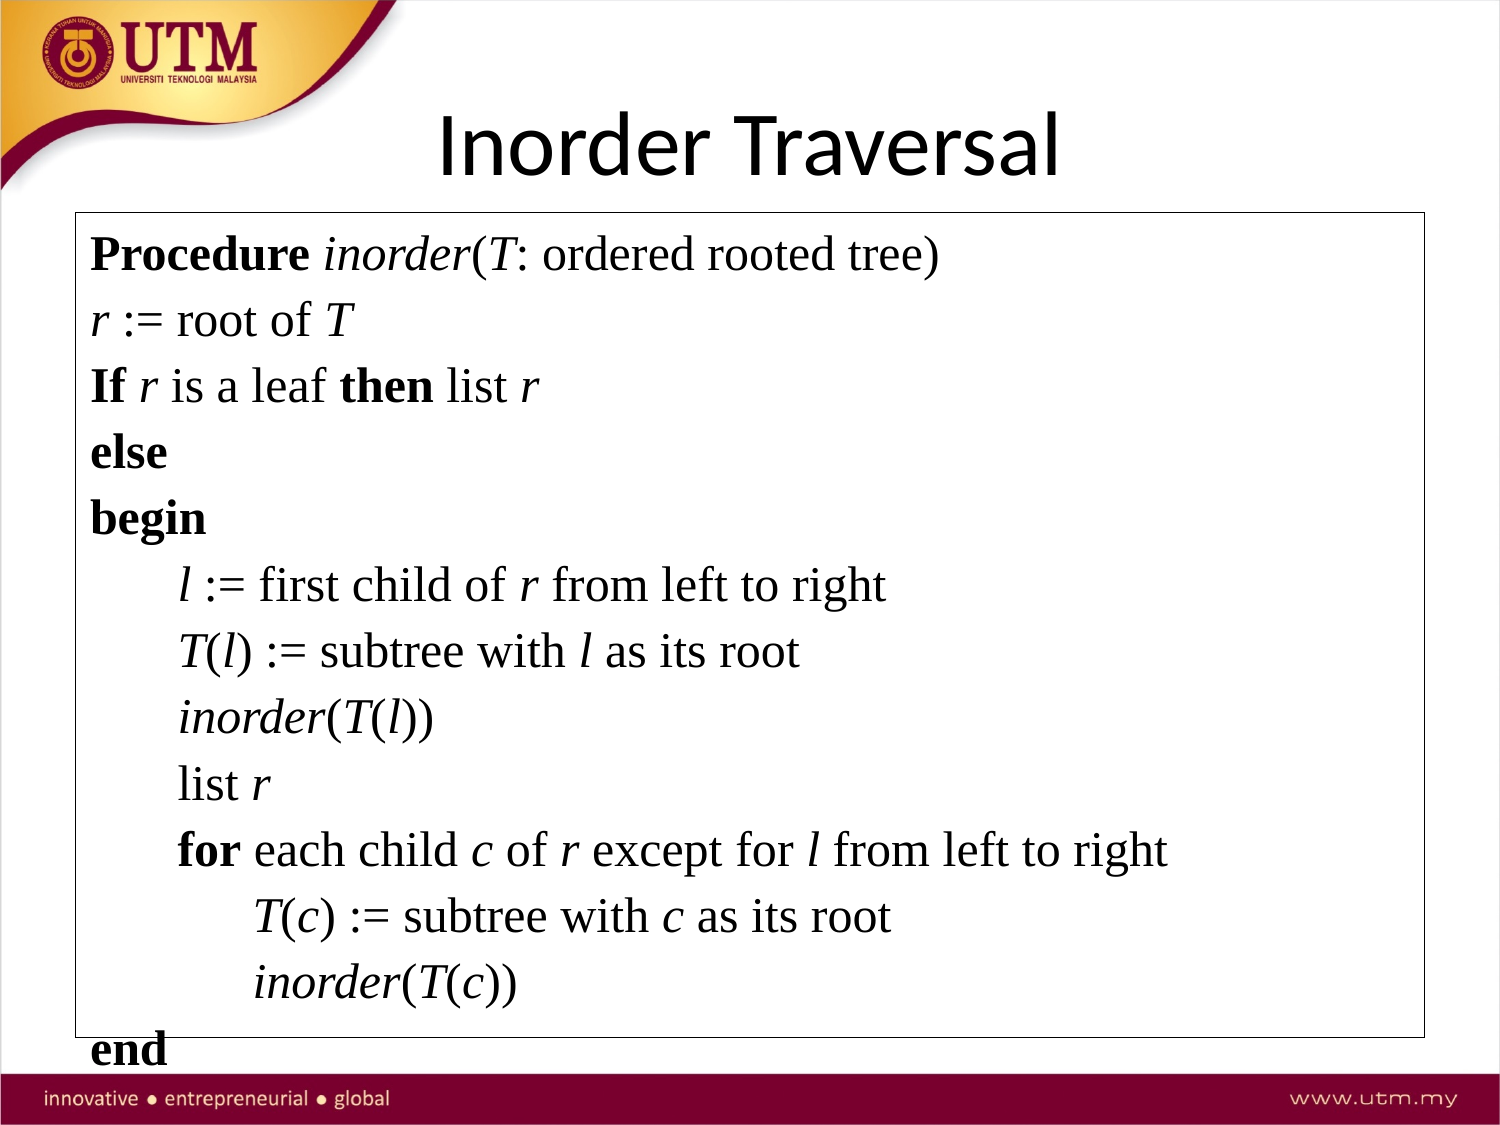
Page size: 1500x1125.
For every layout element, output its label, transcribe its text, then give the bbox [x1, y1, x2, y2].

title Inorder Traversal [75, 45, 1425, 212]
list Procedure inorder(T: ordered rooted tree) r := root of T If r is a leaf then list r else begin l := first child of r from left to right T(l) := subtree with l as its root inorder(T(l)) list r for each child c of r except for l from left to right T(c) := subtree with c as its root inorder(T(c)) end [75, 212, 1425, 1038]
picture [0, 0, 1500, 1125]
